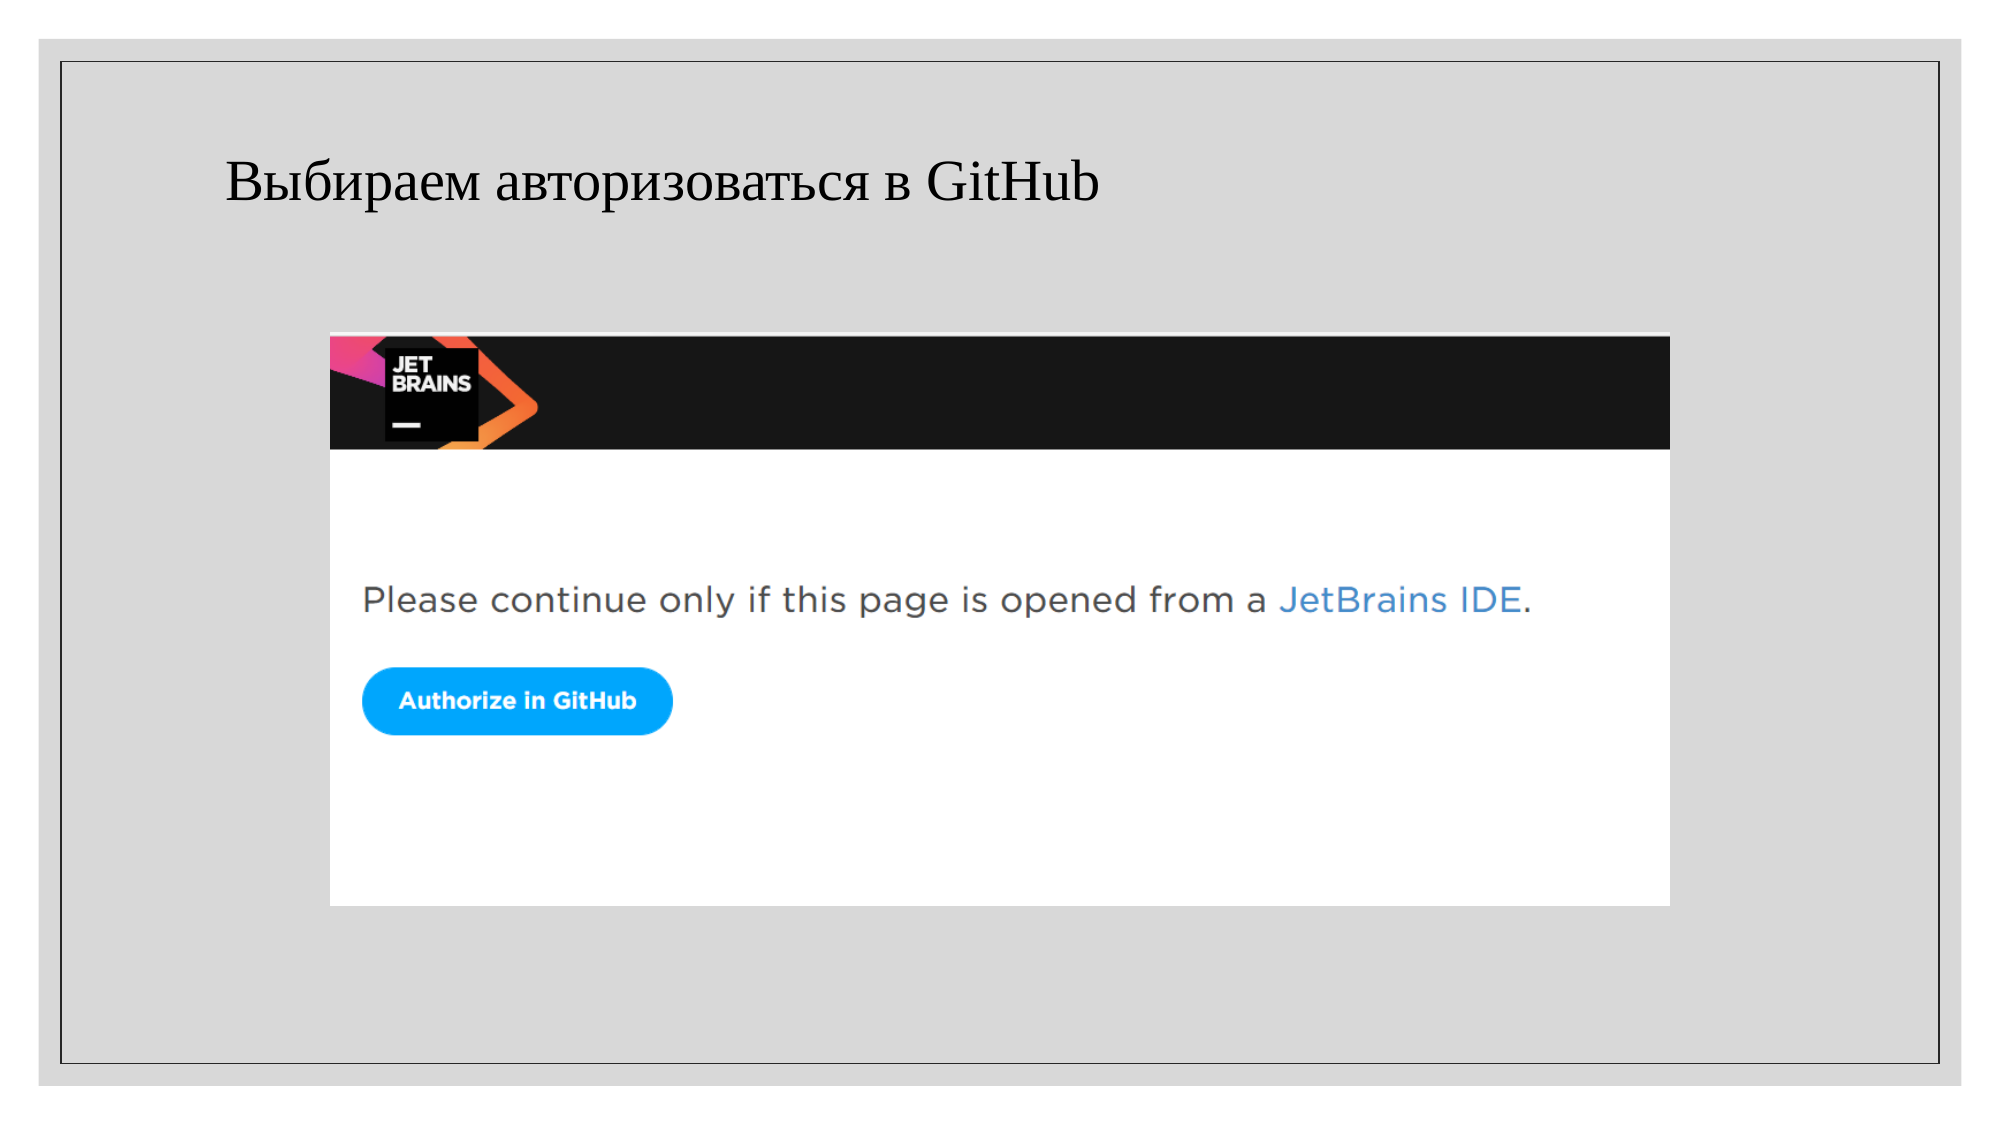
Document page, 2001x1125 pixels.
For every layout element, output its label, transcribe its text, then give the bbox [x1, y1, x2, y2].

picture [330, 332, 1670, 906]
text_box Выбираем авторизоваться в GitHub [210, 134, 1728, 220]
